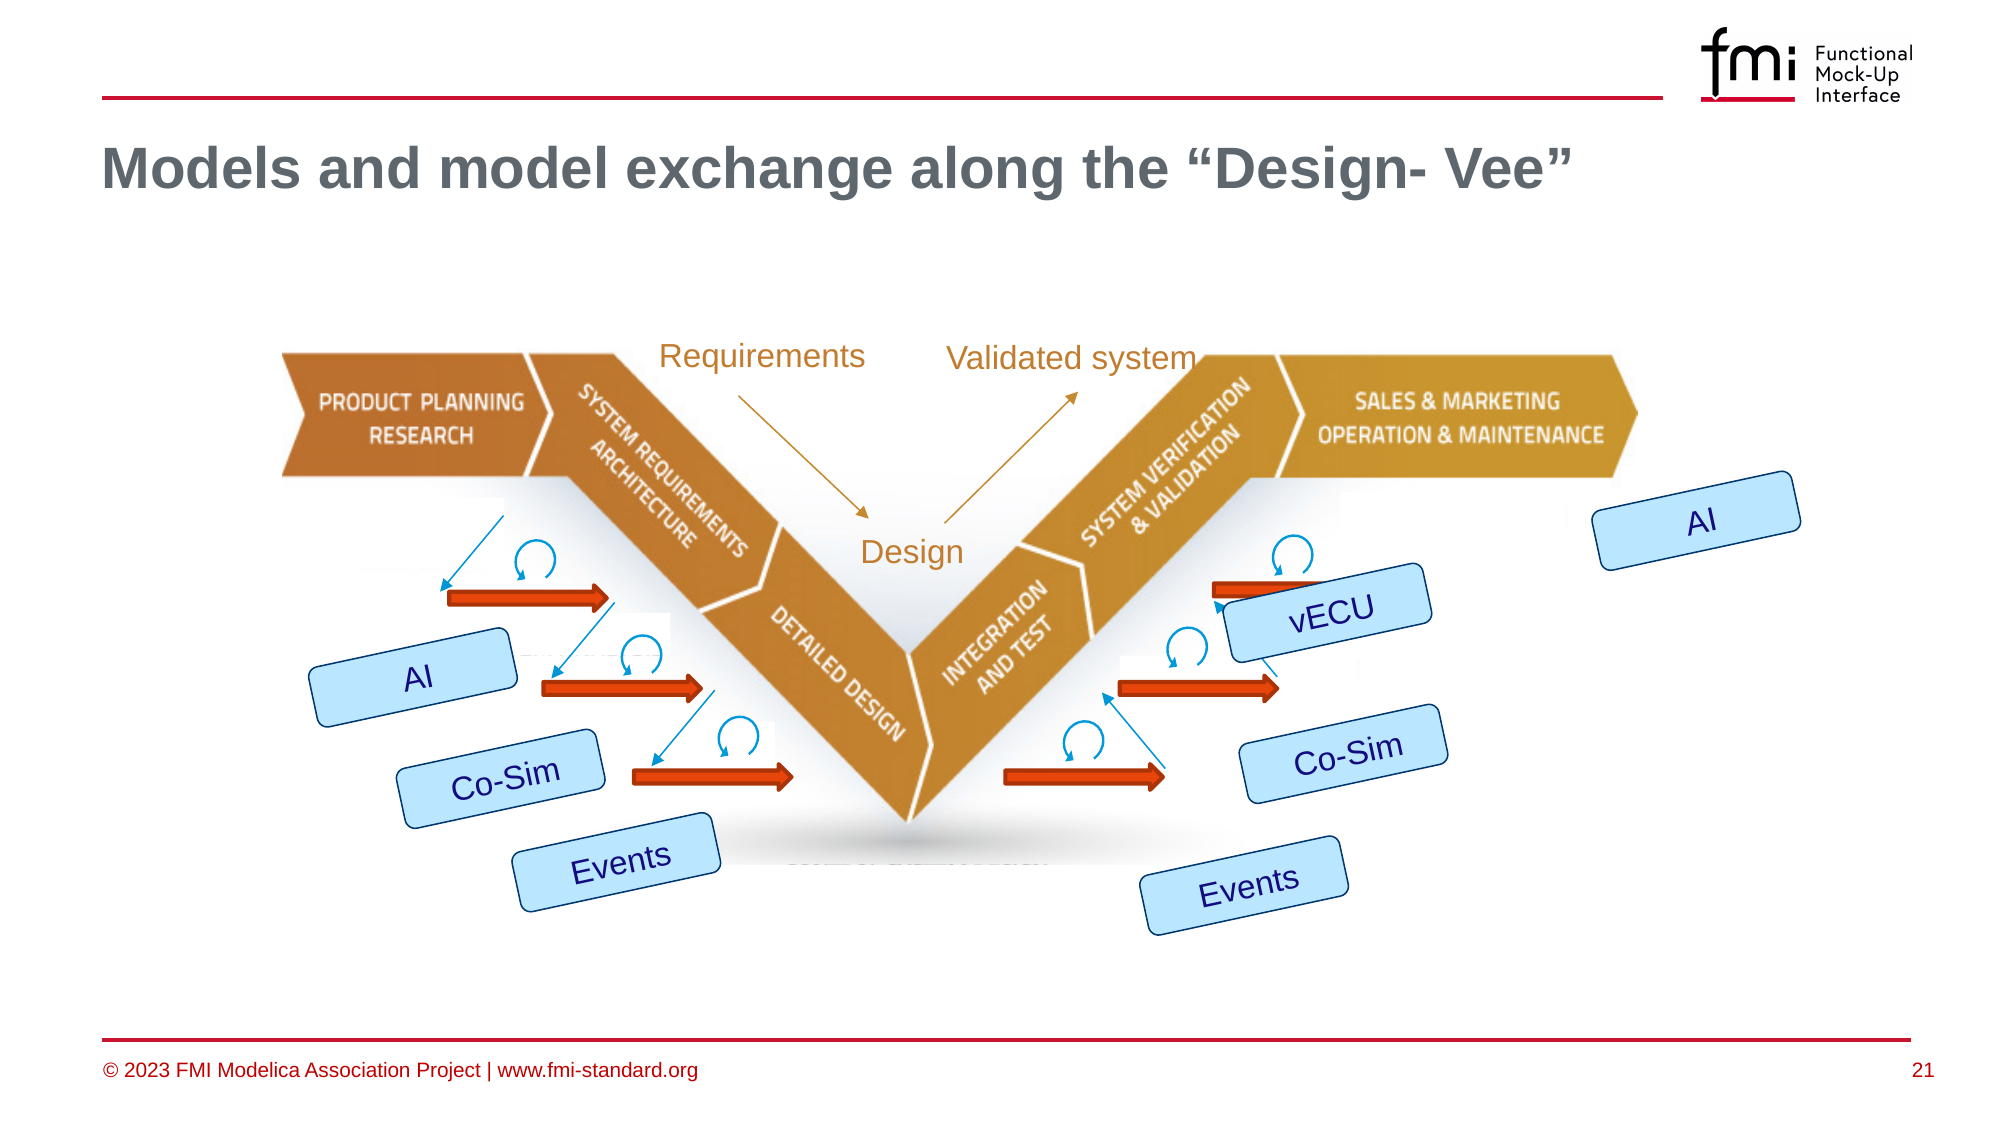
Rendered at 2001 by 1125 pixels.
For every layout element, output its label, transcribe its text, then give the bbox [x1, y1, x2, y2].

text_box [281, 326, 1638, 974]
text_box AI [1643, 471, 1801, 564]
title Models and model exchange along the “Design- Vee” [101, 115, 1913, 222]
picture [1701, 27, 1912, 102]
